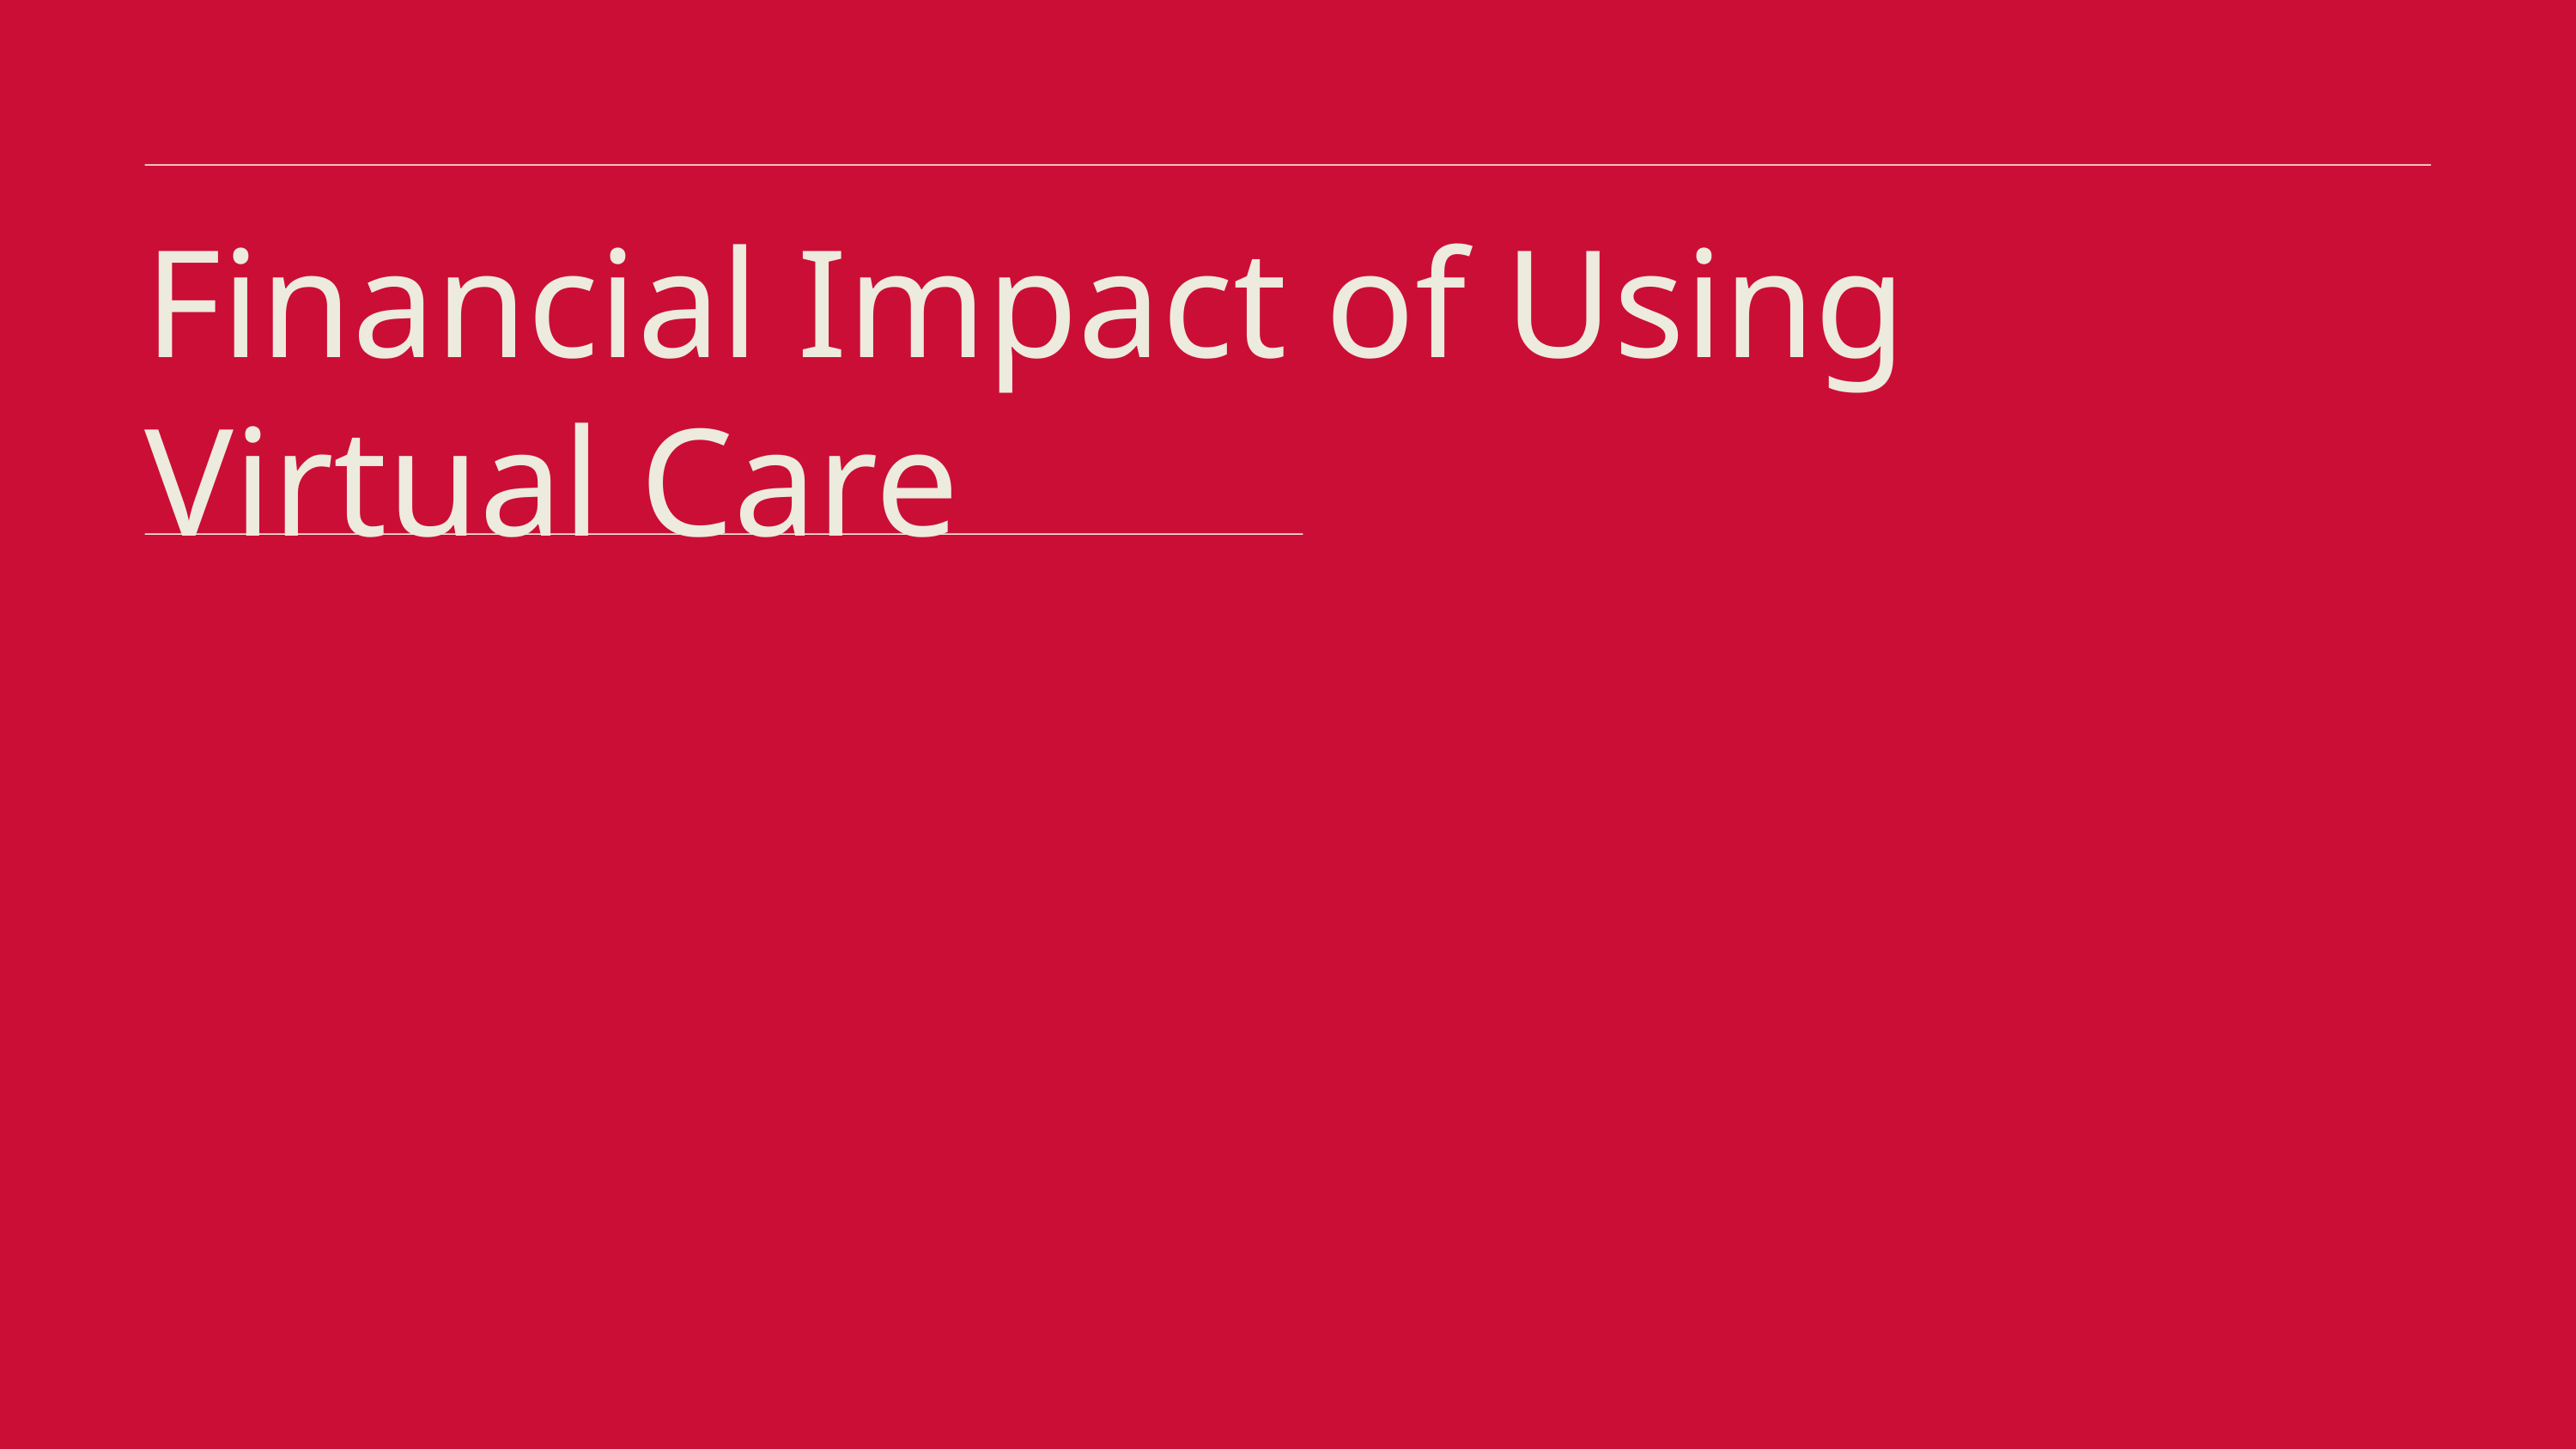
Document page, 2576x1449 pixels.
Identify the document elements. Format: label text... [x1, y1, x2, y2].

text_box Financial Impact of Using Virtual Care [144, 209, 1990, 567]
